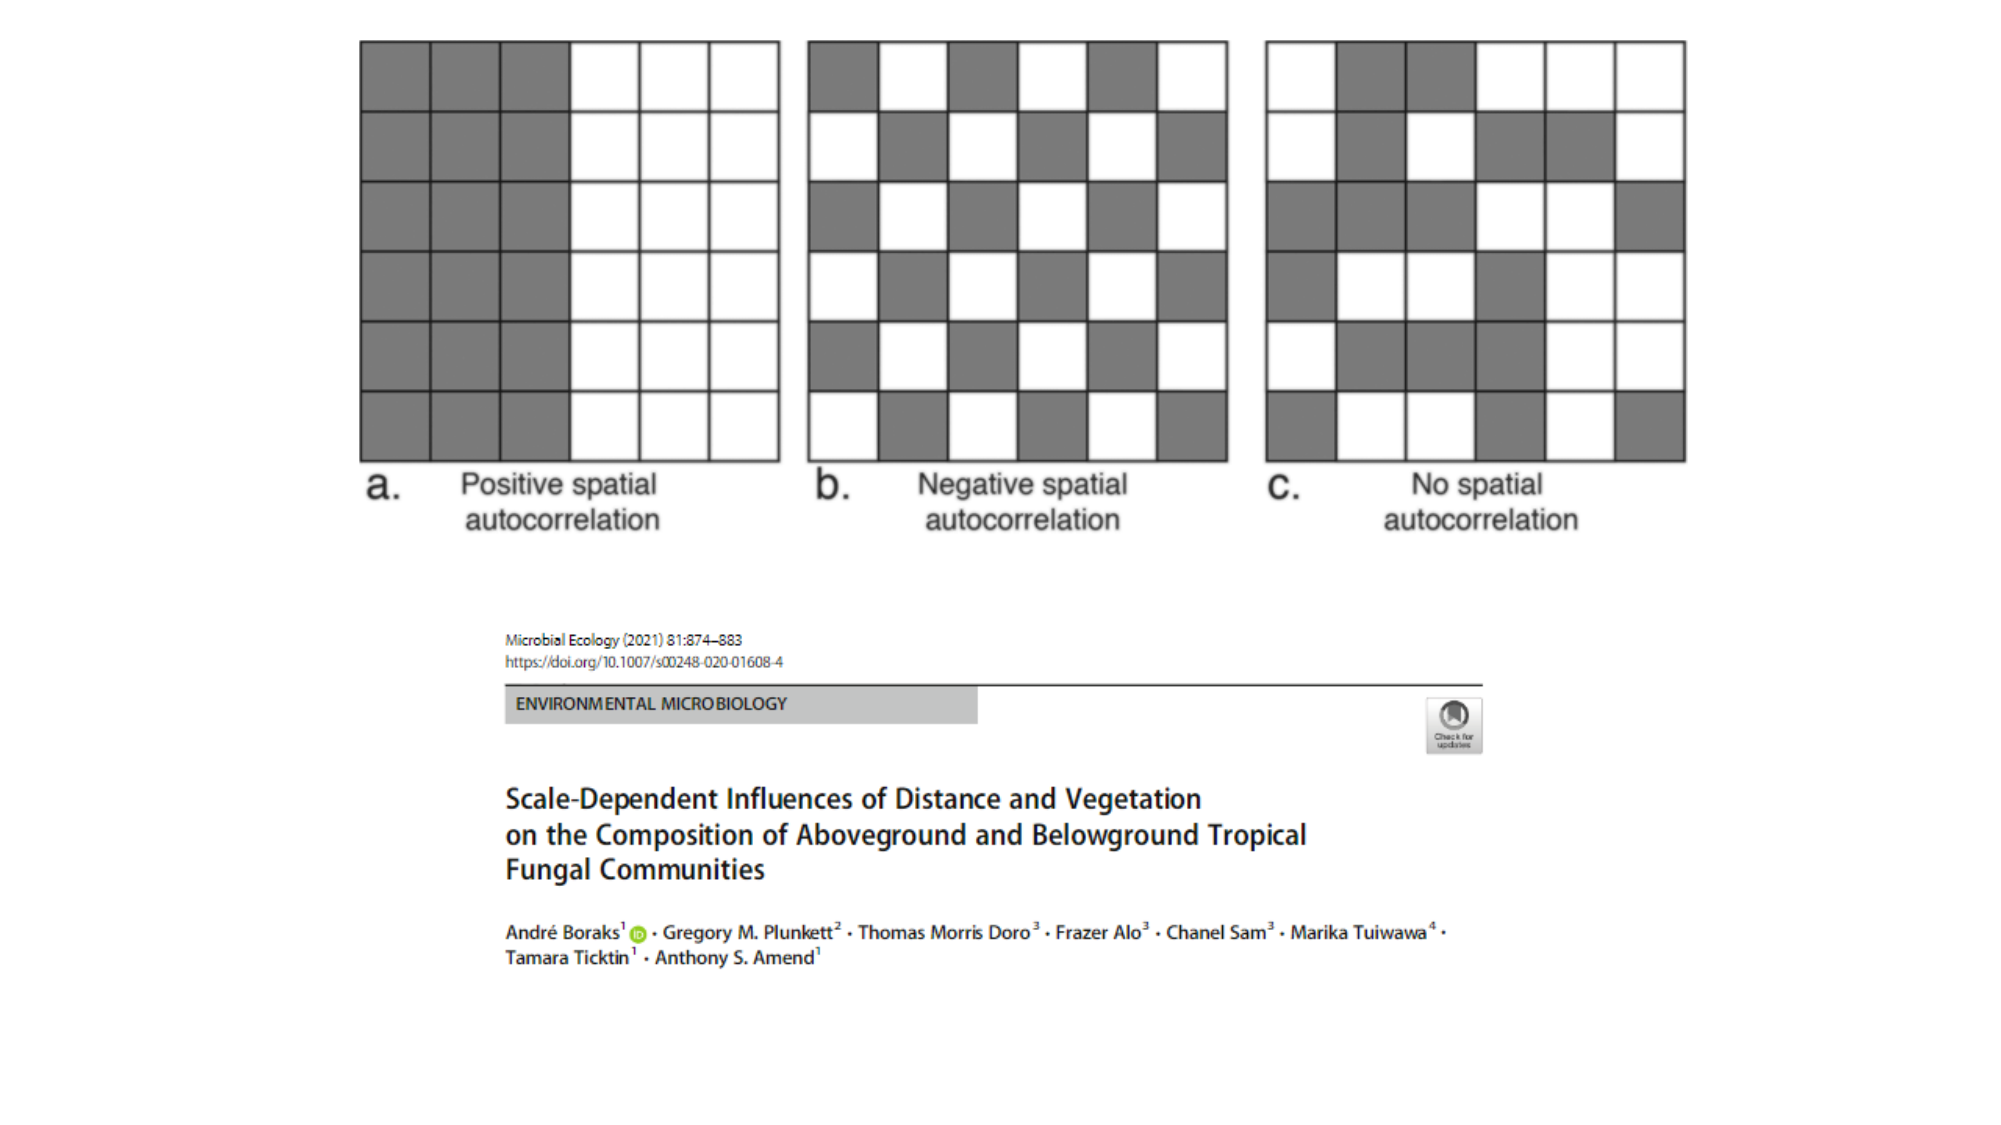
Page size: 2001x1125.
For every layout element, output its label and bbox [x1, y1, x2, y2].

picture [359, 40, 1688, 537]
picture [484, 616, 1516, 988]
